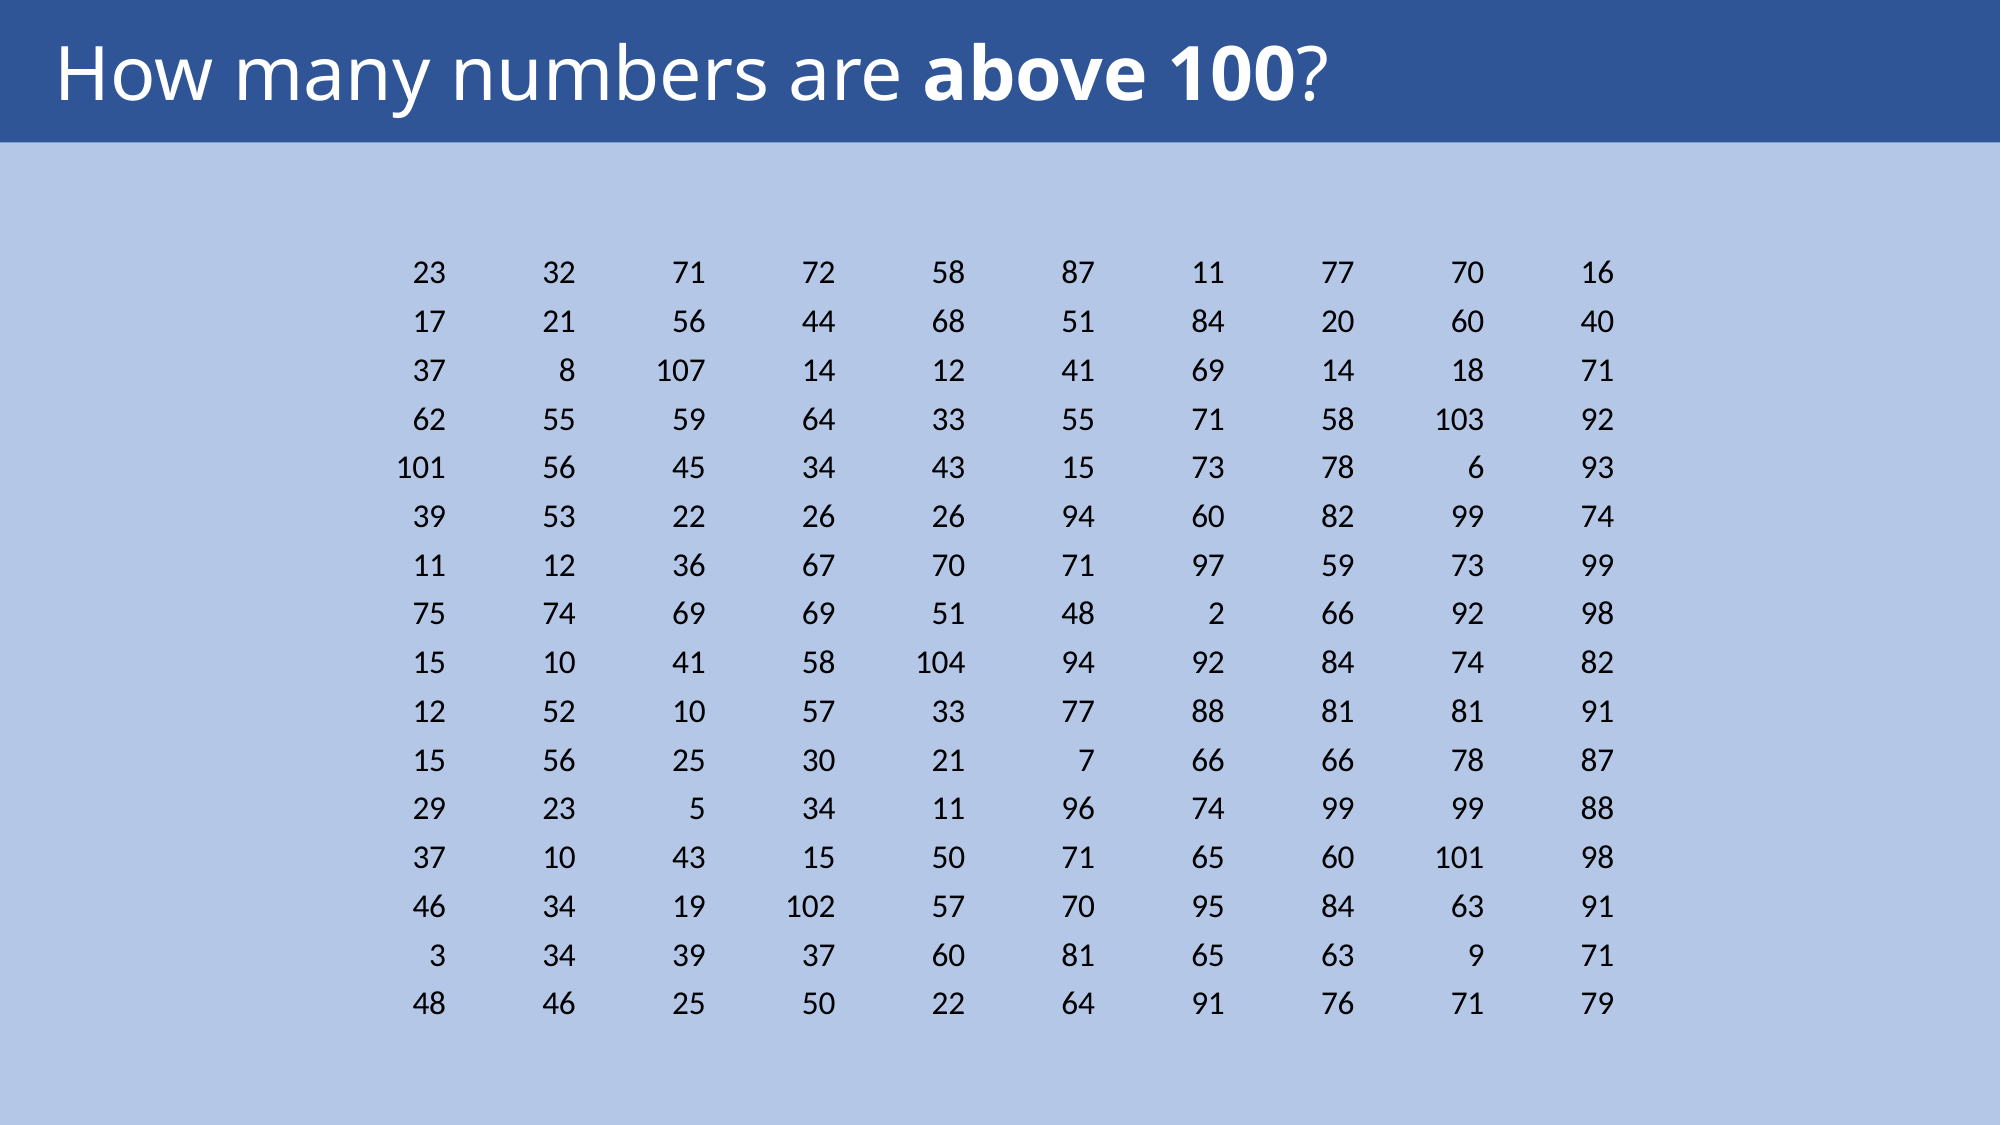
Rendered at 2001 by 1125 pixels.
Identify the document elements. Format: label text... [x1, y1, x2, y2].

table_cell 36 [576, 536, 706, 585]
table_cell 84 [1095, 292, 1225, 341]
table_cell 6 [1355, 438, 1484, 487]
table_cell 20 [1225, 292, 1355, 341]
table_cell 69 [576, 585, 706, 633]
table_cell 60 [835, 926, 965, 974]
table_cell 5 [576, 779, 706, 828]
table_cell 70 [835, 536, 965, 585]
table_cell 79 [1484, 974, 1614, 1023]
table_cell 71 [1095, 390, 1225, 438]
table_cell 64 [706, 390, 835, 438]
table_cell 95 [1095, 877, 1225, 926]
table_cell 65 [1095, 926, 1225, 974]
table_cell 15 [965, 438, 1095, 487]
table_cell 71 [1484, 926, 1614, 974]
table_header 11 [1095, 244, 1225, 292]
table_cell 101 [303, 438, 446, 487]
table_cell 34 [446, 877, 576, 926]
table_cell 71 [1484, 341, 1614, 390]
table_cell 68 [835, 292, 965, 341]
table_cell 99 [1355, 487, 1484, 536]
table_cell 21 [835, 731, 965, 779]
table_cell 98 [1484, 585, 1614, 633]
table_cell 99 [1225, 779, 1355, 828]
table_cell 78 [1225, 438, 1355, 487]
table_cell 51 [965, 292, 1095, 341]
table_cell 17 [303, 292, 446, 341]
table_cell 29 [303, 779, 446, 828]
table_cell 15 [303, 731, 446, 779]
table_cell 77 [965, 682, 1095, 731]
table_cell 53 [446, 487, 576, 536]
table_cell 74 [1095, 779, 1225, 828]
table_cell 63 [1355, 877, 1484, 926]
table_cell 22 [835, 974, 965, 1023]
table_cell 82 [1225, 487, 1355, 536]
table_cell 87 [1484, 731, 1614, 779]
table_cell 55 [446, 390, 576, 438]
table_cell 56 [446, 731, 576, 779]
table_header 16 [1484, 244, 1614, 292]
table_cell 57 [835, 877, 965, 926]
table_cell 71 [965, 828, 1095, 877]
table_cell 84 [1225, 877, 1355, 926]
table_cell 8 [446, 341, 576, 390]
table_cell 60 [1225, 828, 1355, 877]
table_cell 58 [1225, 390, 1355, 438]
table_cell 9 [1355, 926, 1484, 974]
table_cell 30 [706, 731, 835, 779]
table_cell 73 [1095, 438, 1225, 487]
table_header 71 [576, 244, 706, 292]
table_cell 18 [1355, 341, 1484, 390]
table_cell 33 [835, 390, 965, 438]
table_cell 59 [1225, 536, 1355, 585]
table_cell 23 [446, 779, 576, 828]
table_cell 64 [965, 974, 1095, 1023]
table_cell 69 [706, 585, 835, 633]
table_cell 78 [1355, 731, 1484, 779]
table_cell 92 [1355, 585, 1484, 633]
table_cell 101 [1355, 828, 1484, 877]
table_cell 50 [835, 828, 965, 877]
table_cell 98 [1484, 828, 1614, 877]
table_cell 65 [1095, 828, 1225, 877]
table_header 23 [303, 244, 446, 292]
table_cell 81 [965, 926, 1095, 974]
table_cell 60 [1355, 292, 1484, 341]
table_cell 19 [576, 877, 706, 926]
table_cell 15 [303, 633, 446, 682]
table_cell 14 [706, 341, 835, 390]
table_cell 46 [446, 974, 576, 1023]
table_cell 88 [1484, 779, 1614, 828]
table_cell 88 [1095, 682, 1225, 731]
table_cell 70 [965, 877, 1095, 926]
table_cell 11 [835, 779, 965, 828]
table_cell 69 [1095, 341, 1225, 390]
table_cell 56 [446, 438, 576, 487]
table_cell 67 [706, 536, 835, 585]
table_cell 51 [835, 585, 965, 633]
table_header 77 [1225, 244, 1355, 292]
table_cell 10 [446, 828, 576, 877]
table_cell 7 [965, 731, 1095, 779]
table_header 72 [706, 244, 835, 292]
table_cell 12 [303, 682, 446, 731]
table_cell 21 [446, 292, 576, 341]
table_cell 73 [1355, 536, 1484, 585]
table_header 32 [446, 244, 576, 292]
table_cell 66 [1225, 731, 1355, 779]
table_cell 92 [1095, 633, 1225, 682]
table_cell 14 [1225, 341, 1355, 390]
table_cell 91 [1095, 974, 1225, 1023]
table_cell 43 [576, 828, 706, 877]
table_cell 41 [576, 633, 706, 682]
table_cell 15 [706, 828, 835, 877]
table_cell 50 [706, 974, 835, 1023]
table_cell 11 [303, 536, 446, 585]
table_cell 74 [446, 585, 576, 633]
table_cell 99 [1484, 536, 1614, 585]
table_cell 103 [1355, 390, 1484, 438]
table_cell 12 [446, 536, 576, 585]
table_cell 94 [965, 633, 1095, 682]
table_cell 63 [1225, 926, 1355, 974]
table_cell 37 [303, 828, 446, 877]
table_cell 39 [303, 487, 446, 536]
table_cell 26 [835, 487, 965, 536]
table_cell 52 [446, 682, 576, 731]
table_cell 45 [576, 438, 706, 487]
table_cell 55 [965, 390, 1095, 438]
table_cell 94 [965, 487, 1095, 536]
table_cell 92 [1484, 390, 1614, 438]
table_cell 39 [576, 926, 706, 974]
table_cell 96 [965, 779, 1095, 828]
title How many numbers are above 100? [39, 17, 1960, 124]
table_cell 71 [965, 536, 1095, 585]
table_cell 48 [965, 585, 1095, 633]
table_cell 26 [706, 487, 835, 536]
table_cell 60 [1095, 487, 1225, 536]
table_cell 25 [576, 731, 706, 779]
table_cell 71 [1355, 974, 1484, 1023]
table_cell 33 [835, 682, 965, 731]
table_cell 37 [706, 926, 835, 974]
table_header 58 [835, 244, 965, 292]
table_cell 34 [706, 438, 835, 487]
table_header 70 [1355, 244, 1484, 292]
table_cell 62 [303, 390, 446, 438]
table_cell 46 [303, 877, 446, 926]
table_cell 66 [1225, 585, 1355, 633]
table_cell 84 [1225, 633, 1355, 682]
table_cell 37 [303, 341, 446, 390]
table_cell 97 [1095, 536, 1225, 585]
table_cell 34 [446, 926, 576, 974]
table_header 87 [965, 244, 1095, 292]
table_cell 22 [576, 487, 706, 536]
table_cell 107 [576, 341, 706, 390]
table_cell 10 [446, 633, 576, 682]
table_cell 48 [303, 974, 446, 1023]
table_cell 91 [1484, 877, 1614, 926]
table_cell 82 [1484, 633, 1614, 682]
table_cell 3 [303, 926, 446, 974]
table_cell 41 [965, 341, 1095, 390]
table_cell 75 [303, 585, 446, 633]
table_cell 58 [706, 633, 835, 682]
table_cell 66 [1095, 731, 1225, 779]
table_cell 99 [1355, 779, 1484, 828]
table_cell 59 [576, 390, 706, 438]
table_cell 56 [576, 292, 706, 341]
table_cell 104 [835, 633, 965, 682]
table_cell 12 [835, 341, 965, 390]
table_cell 57 [706, 682, 835, 731]
table_cell 74 [1484, 487, 1614, 536]
table_cell 2 [1095, 585, 1225, 633]
table_cell 74 [1355, 633, 1484, 682]
table_cell 102 [706, 877, 835, 926]
table_cell 10 [576, 682, 706, 731]
table_cell 81 [1225, 682, 1355, 731]
table_cell 81 [1355, 682, 1484, 731]
table_cell 40 [1484, 292, 1614, 341]
table_cell 76 [1225, 974, 1355, 1023]
table_cell 93 [1484, 438, 1614, 487]
table_cell 25 [576, 974, 706, 1023]
table_cell 43 [835, 438, 965, 487]
table_cell 91 [1484, 682, 1614, 731]
table_cell 44 [706, 292, 835, 341]
table_cell 34 [706, 779, 835, 828]
